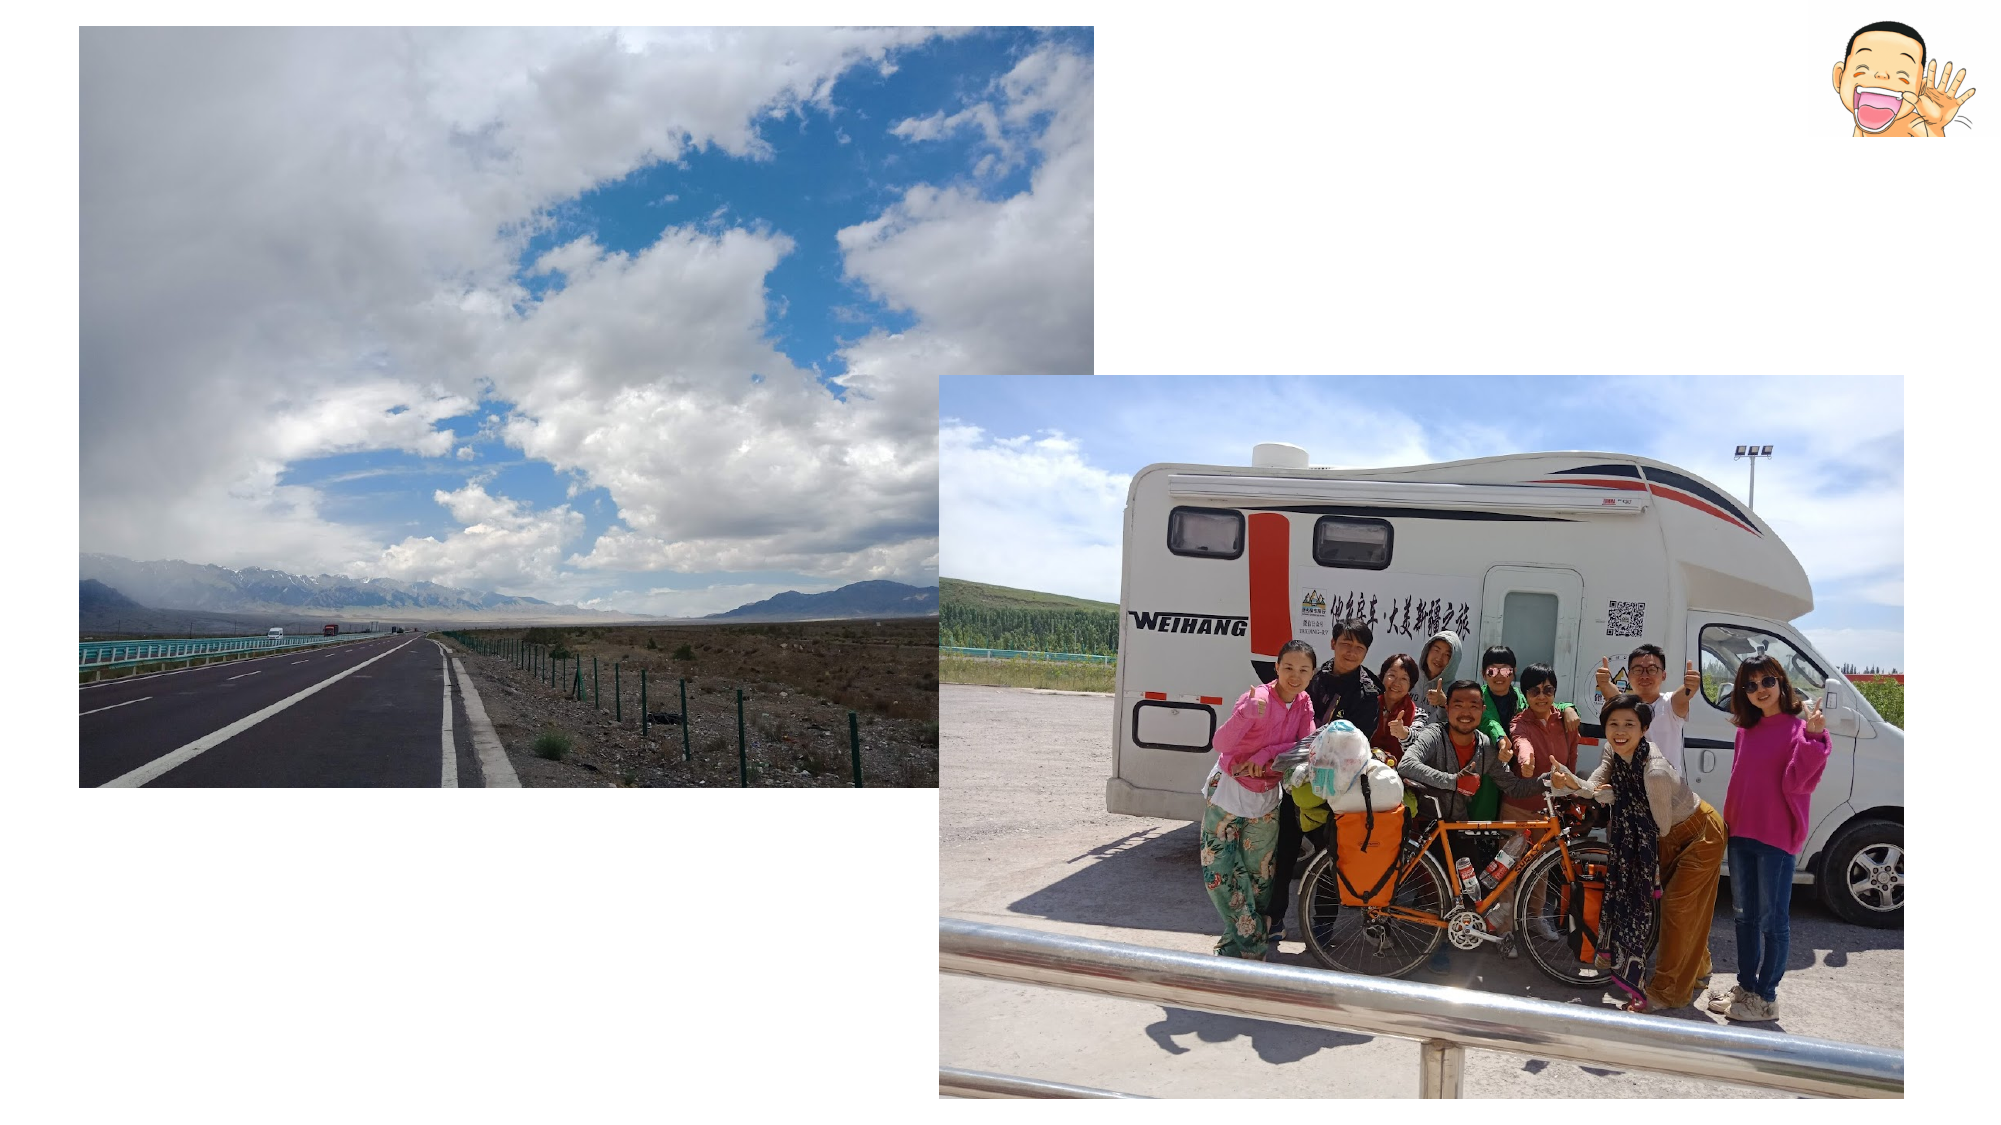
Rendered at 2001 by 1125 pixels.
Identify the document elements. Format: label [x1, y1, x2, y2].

picture [79, 26, 1904, 1099]
picture [1808, 0, 2000, 137]
